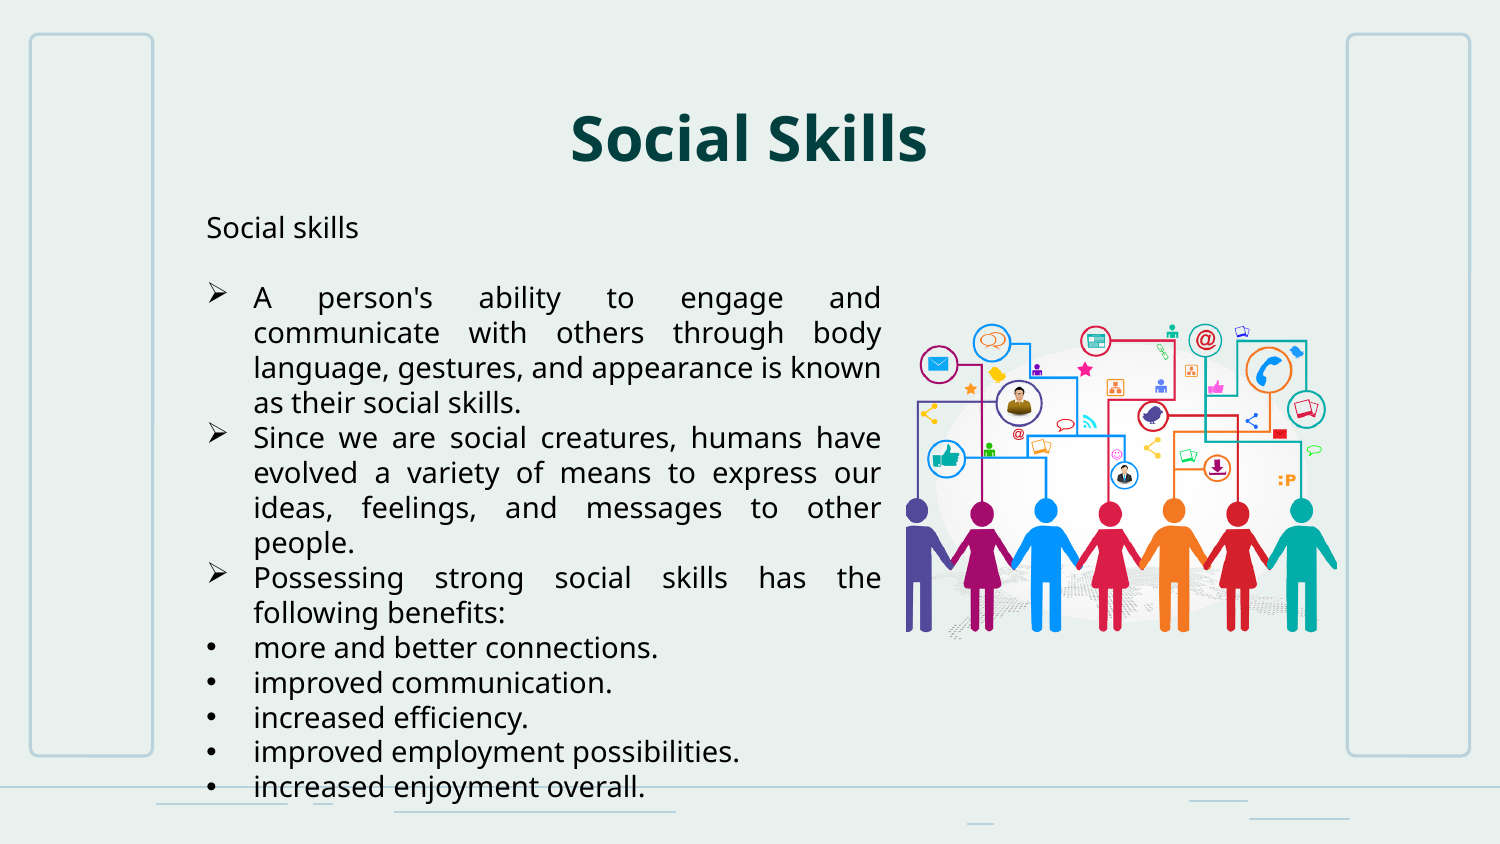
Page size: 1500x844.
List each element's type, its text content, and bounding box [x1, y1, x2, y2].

title Social Skills [118, 72, 1382, 167]
text_box Social skills A person's ability to engage and communicate with others through body language, gestures, and appearance is known as their social skills. Since we are social creatures, humans have evolved a variety of means to express our ideas, feelings, and messages to other people. Possessing strong social skills has the following benefits: more and better connections. improved communication. increased efficiency. improved employment possibilities. increased enjoyment overall. [191, 202, 897, 812]
picture [906, 321, 1337, 644]
